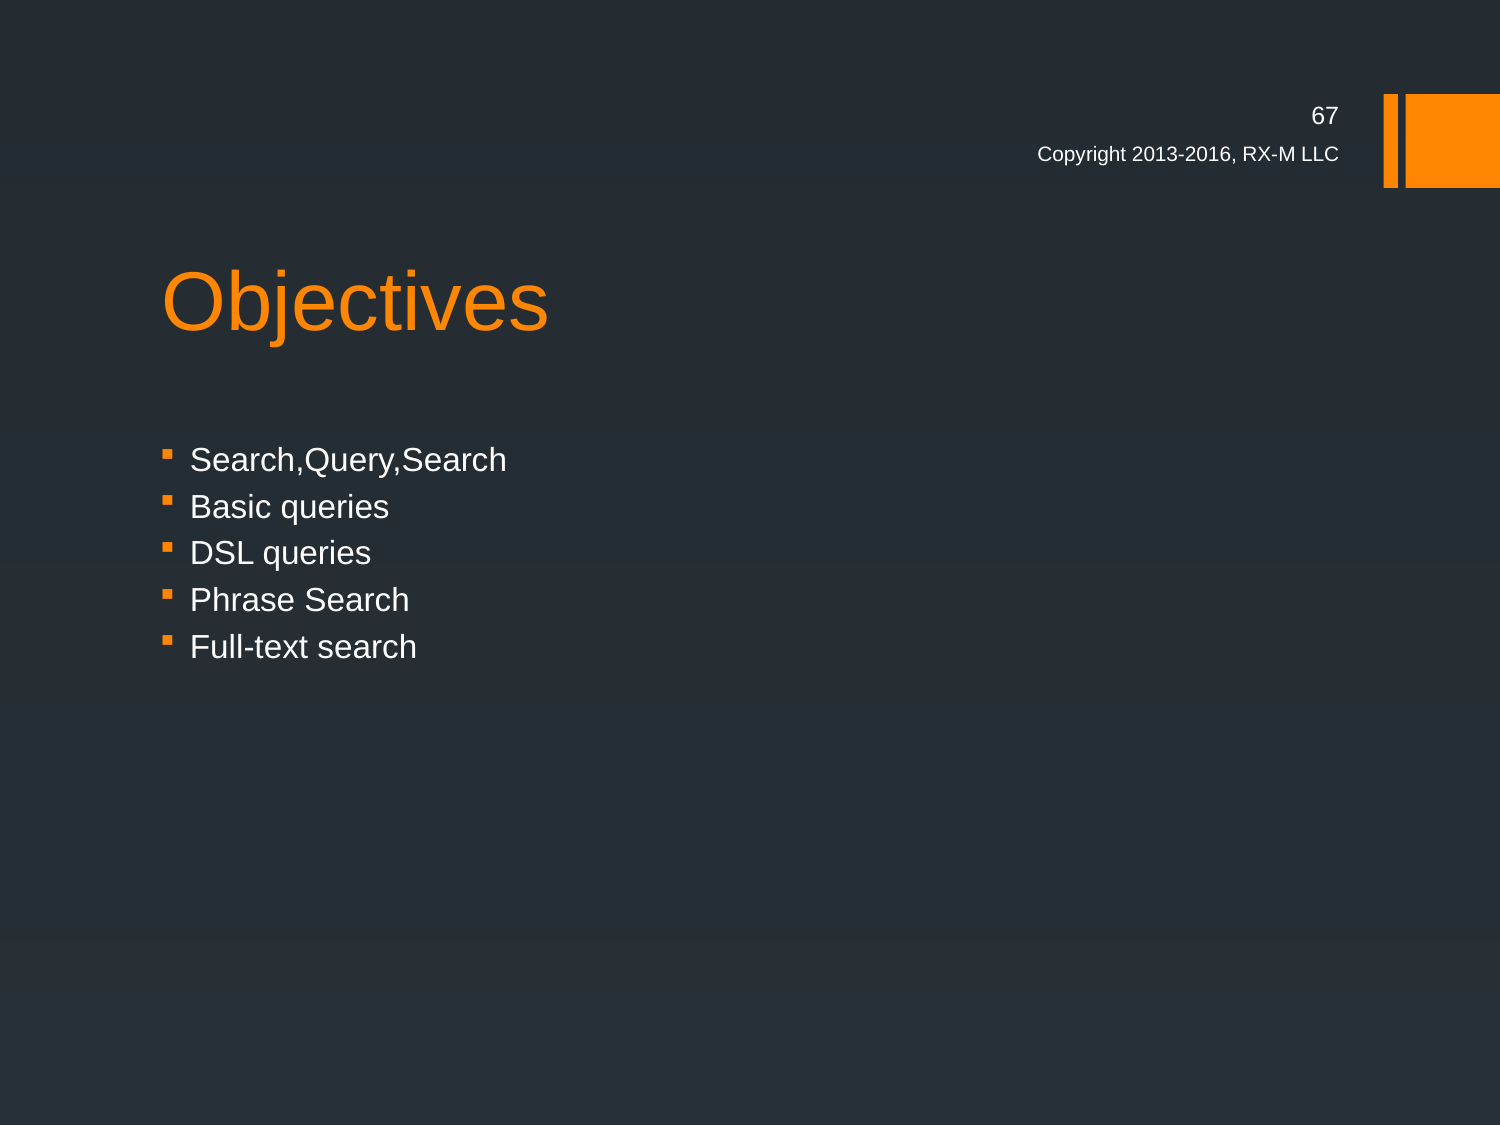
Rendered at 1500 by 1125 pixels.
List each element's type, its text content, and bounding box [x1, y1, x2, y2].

slide_number 67 [1199, 90, 1355, 140]
footer Copyright 2013-2016, RX-M LLC [985, 140, 1355, 190]
title Objectives [146, 165, 1347, 355]
list Search,Query,Search Basic queries DSL queries Phrase Search Full-text search [62, 374, 1263, 1031]
